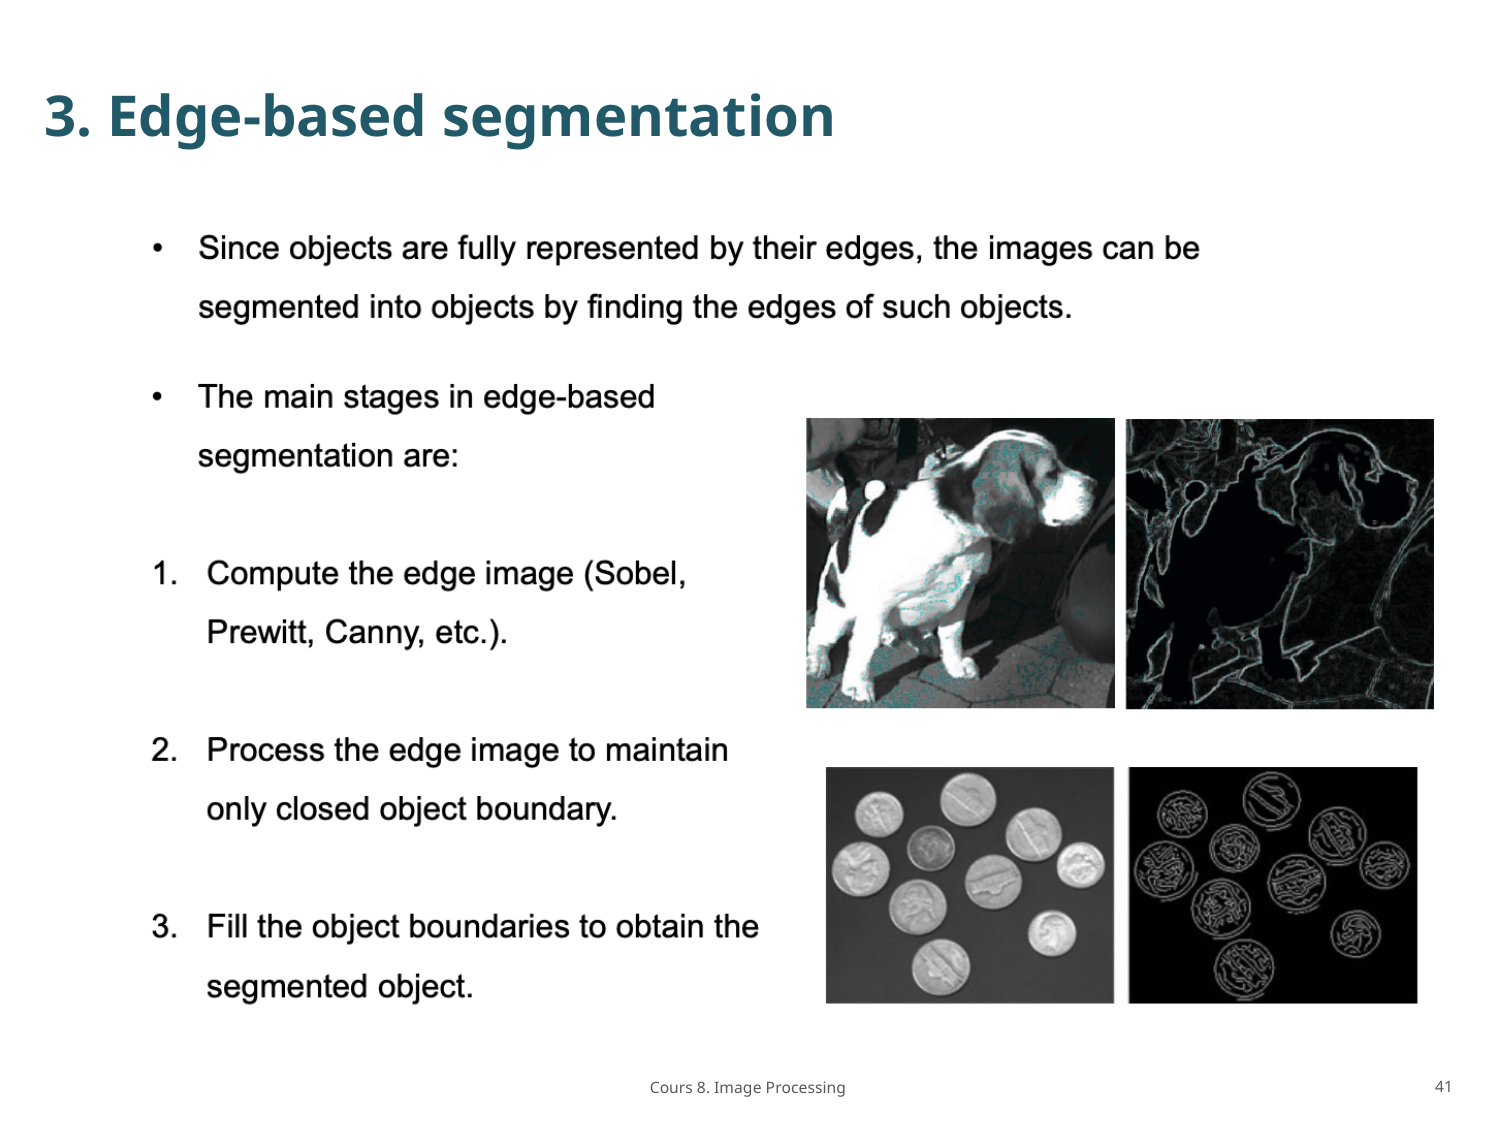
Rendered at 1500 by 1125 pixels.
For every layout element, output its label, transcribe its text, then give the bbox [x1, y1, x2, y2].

title 3. Edge-based segmentation [29, 30, 1466, 195]
picture [29, 195, 1467, 1049]
slide_number 41 [1118, 1069, 1469, 1106]
footer Cours 8. Image Processing [510, 1069, 986, 1106]
